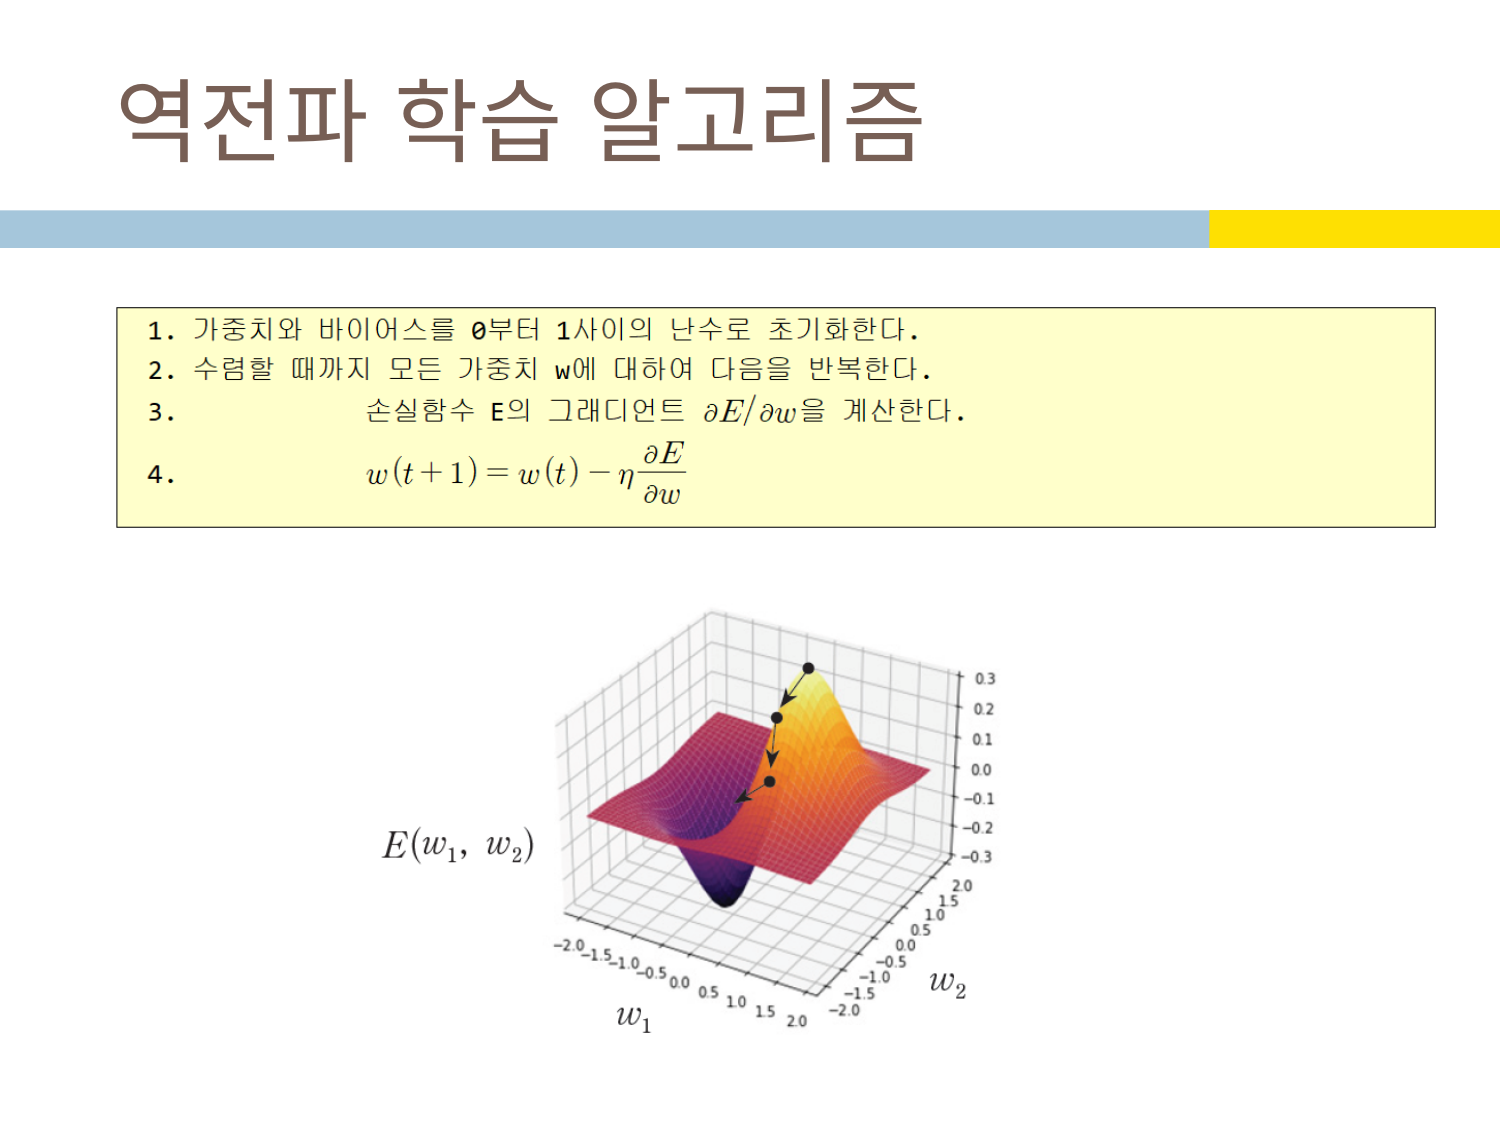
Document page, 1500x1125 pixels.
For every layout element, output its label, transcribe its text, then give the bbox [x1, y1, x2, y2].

picture [359, 592, 1034, 1049]
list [104, 302, 1443, 533]
title 역전파 학습 알고리즘 [100, 37, 1438, 200]
